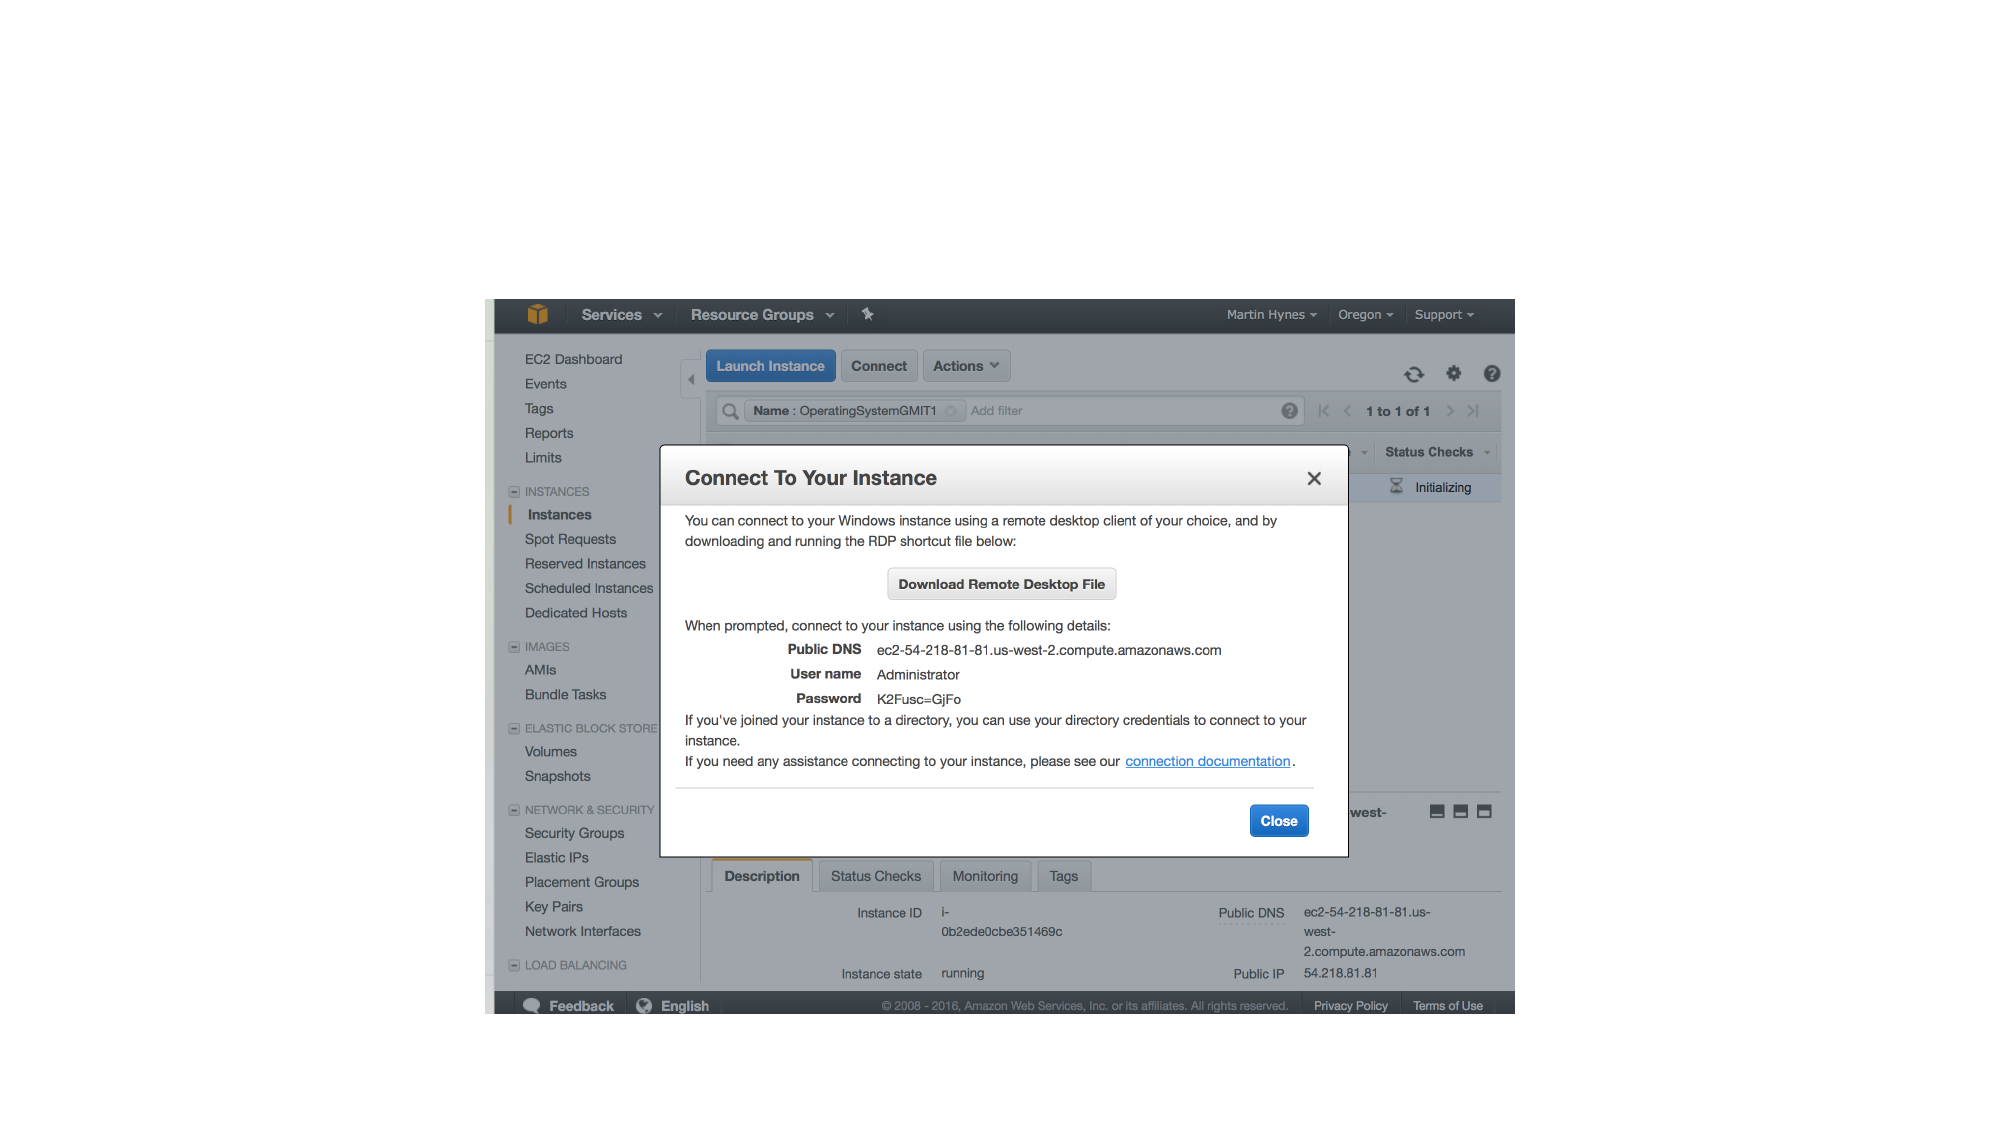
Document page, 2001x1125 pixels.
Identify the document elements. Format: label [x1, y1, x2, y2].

list [485, 299, 1515, 1014]
